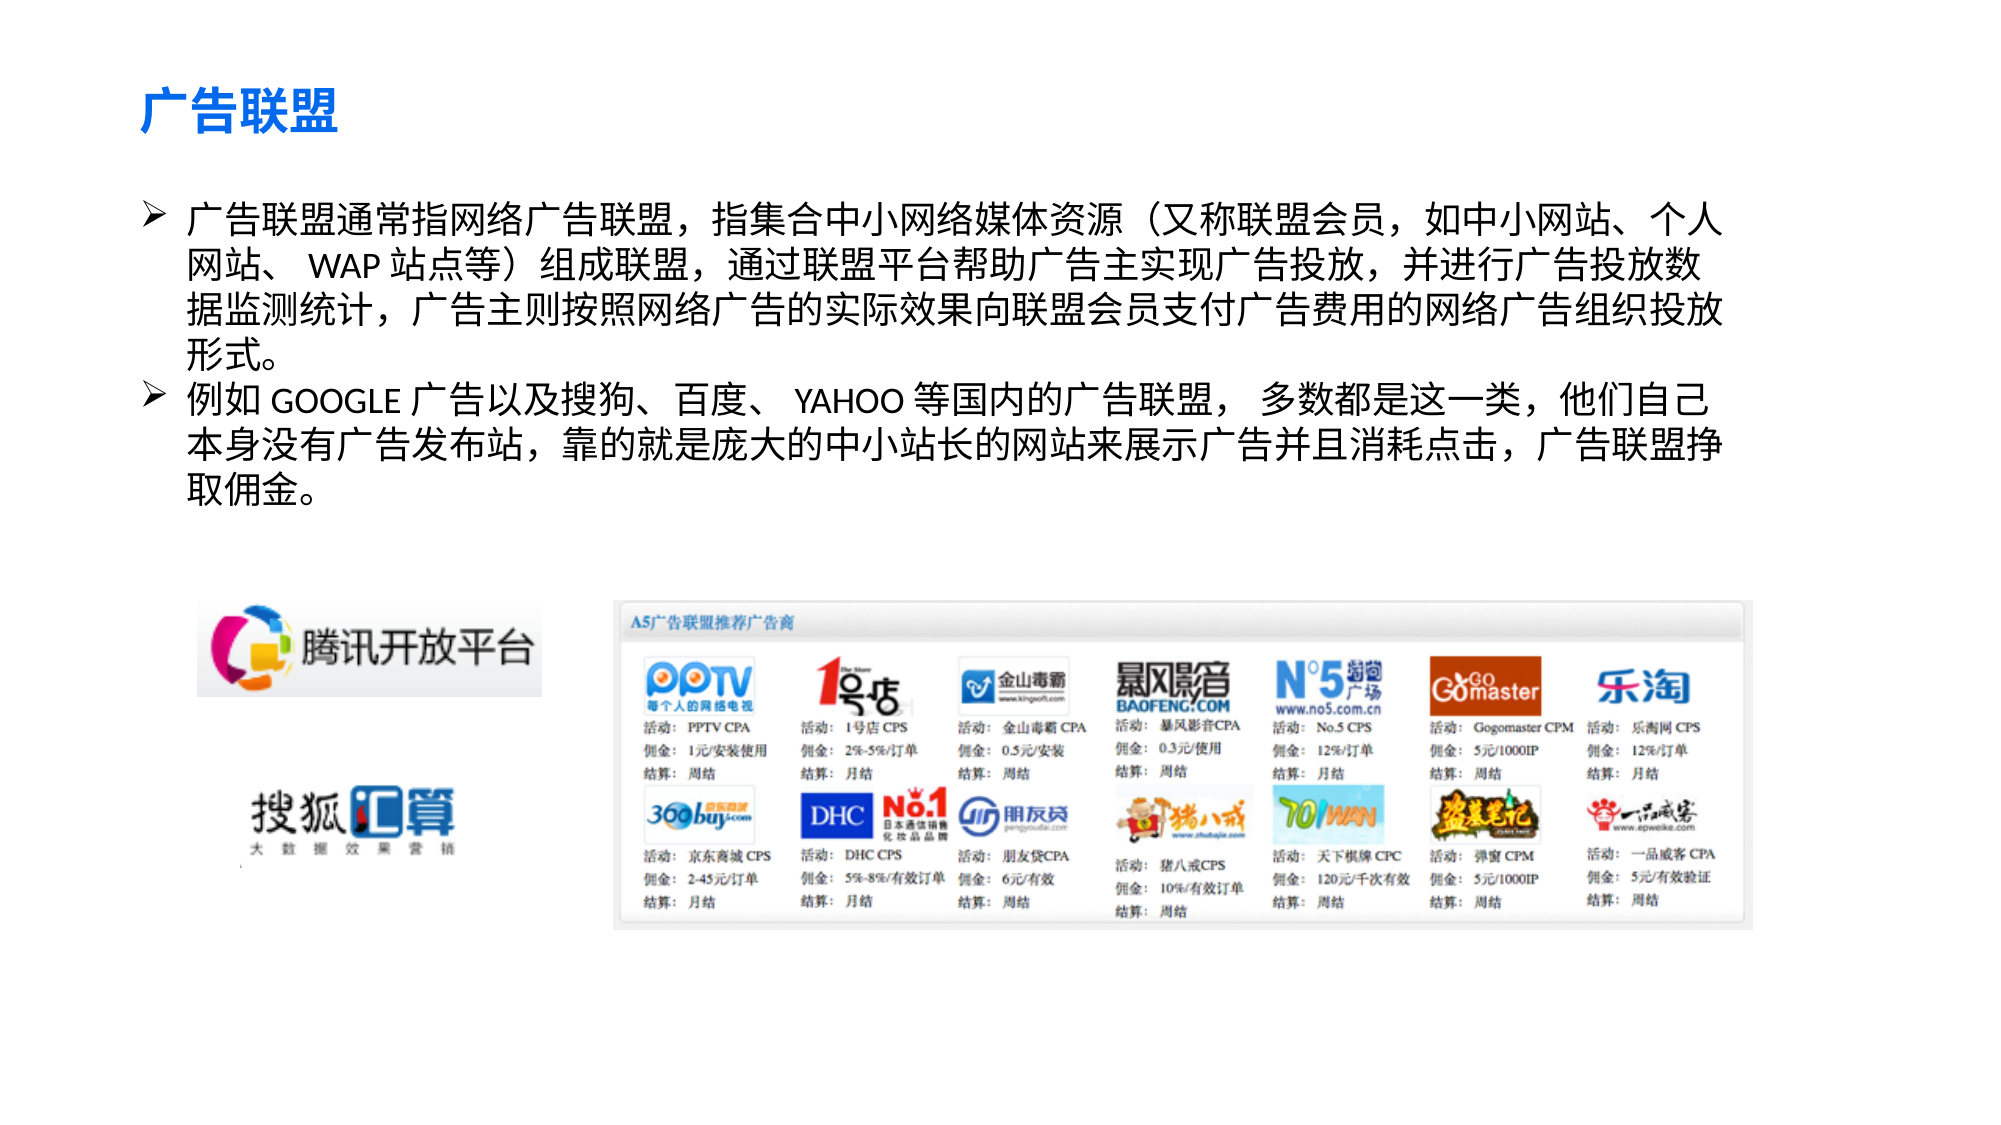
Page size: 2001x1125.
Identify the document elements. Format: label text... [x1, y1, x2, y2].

picture [240, 765, 470, 868]
text_box 广告联盟通常指网络广告联盟，指集合中小网络媒体资源（又称联盟会员，如中小网站、个人网站、WAP站点等）组成联盟，通过联盟平台帮助广告主实现广告投放，并进行广告投放数据监测统计，广告主则按照网络广告的实际效果向联盟会员支付广告费用的网络广告组织投放形式。 例如GOOGLE广告以及搜狗、百度、YAHOO等国内的广告联盟， 多数都是这一类，他们自己本身没有广告发布站，靠的就是庞大的中小站长的网站来展示广告并且消耗点击，广告联盟挣取佣金。 [125, 188, 1753, 519]
picture [613, 600, 1753, 930]
text_box 广告联盟 [124, 72, 1323, 148]
picture [197, 600, 542, 697]
